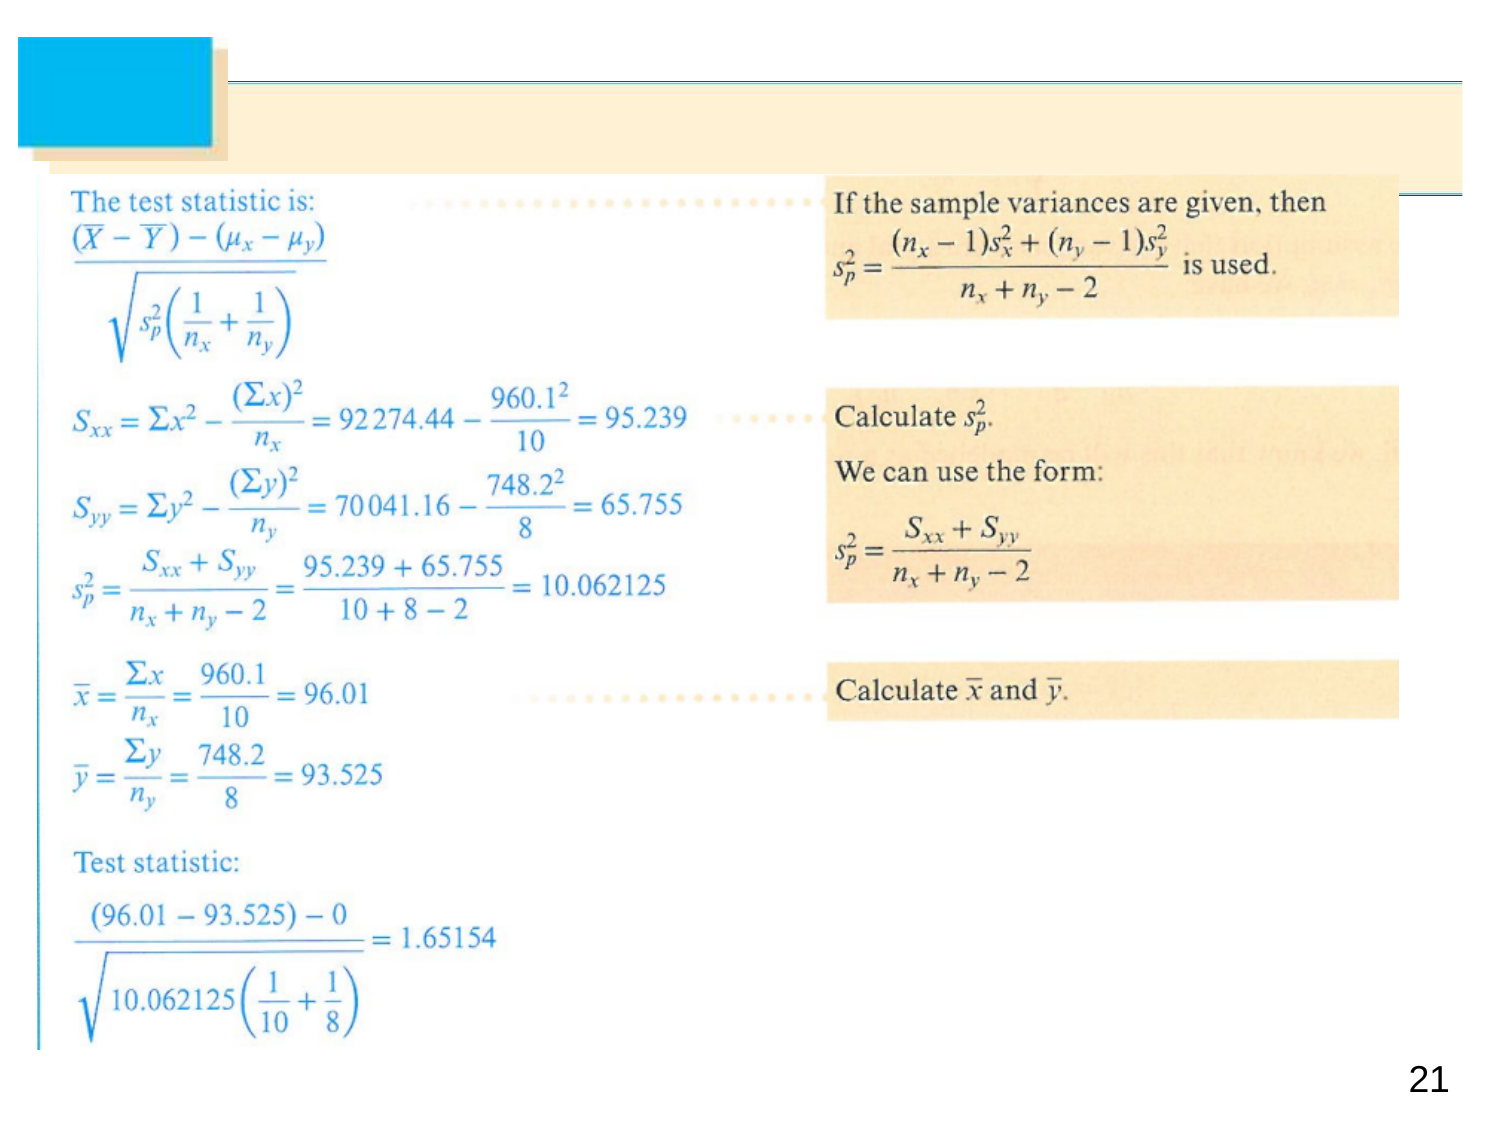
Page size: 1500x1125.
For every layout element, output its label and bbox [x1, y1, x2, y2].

picture [18, 37, 1463, 1050]
